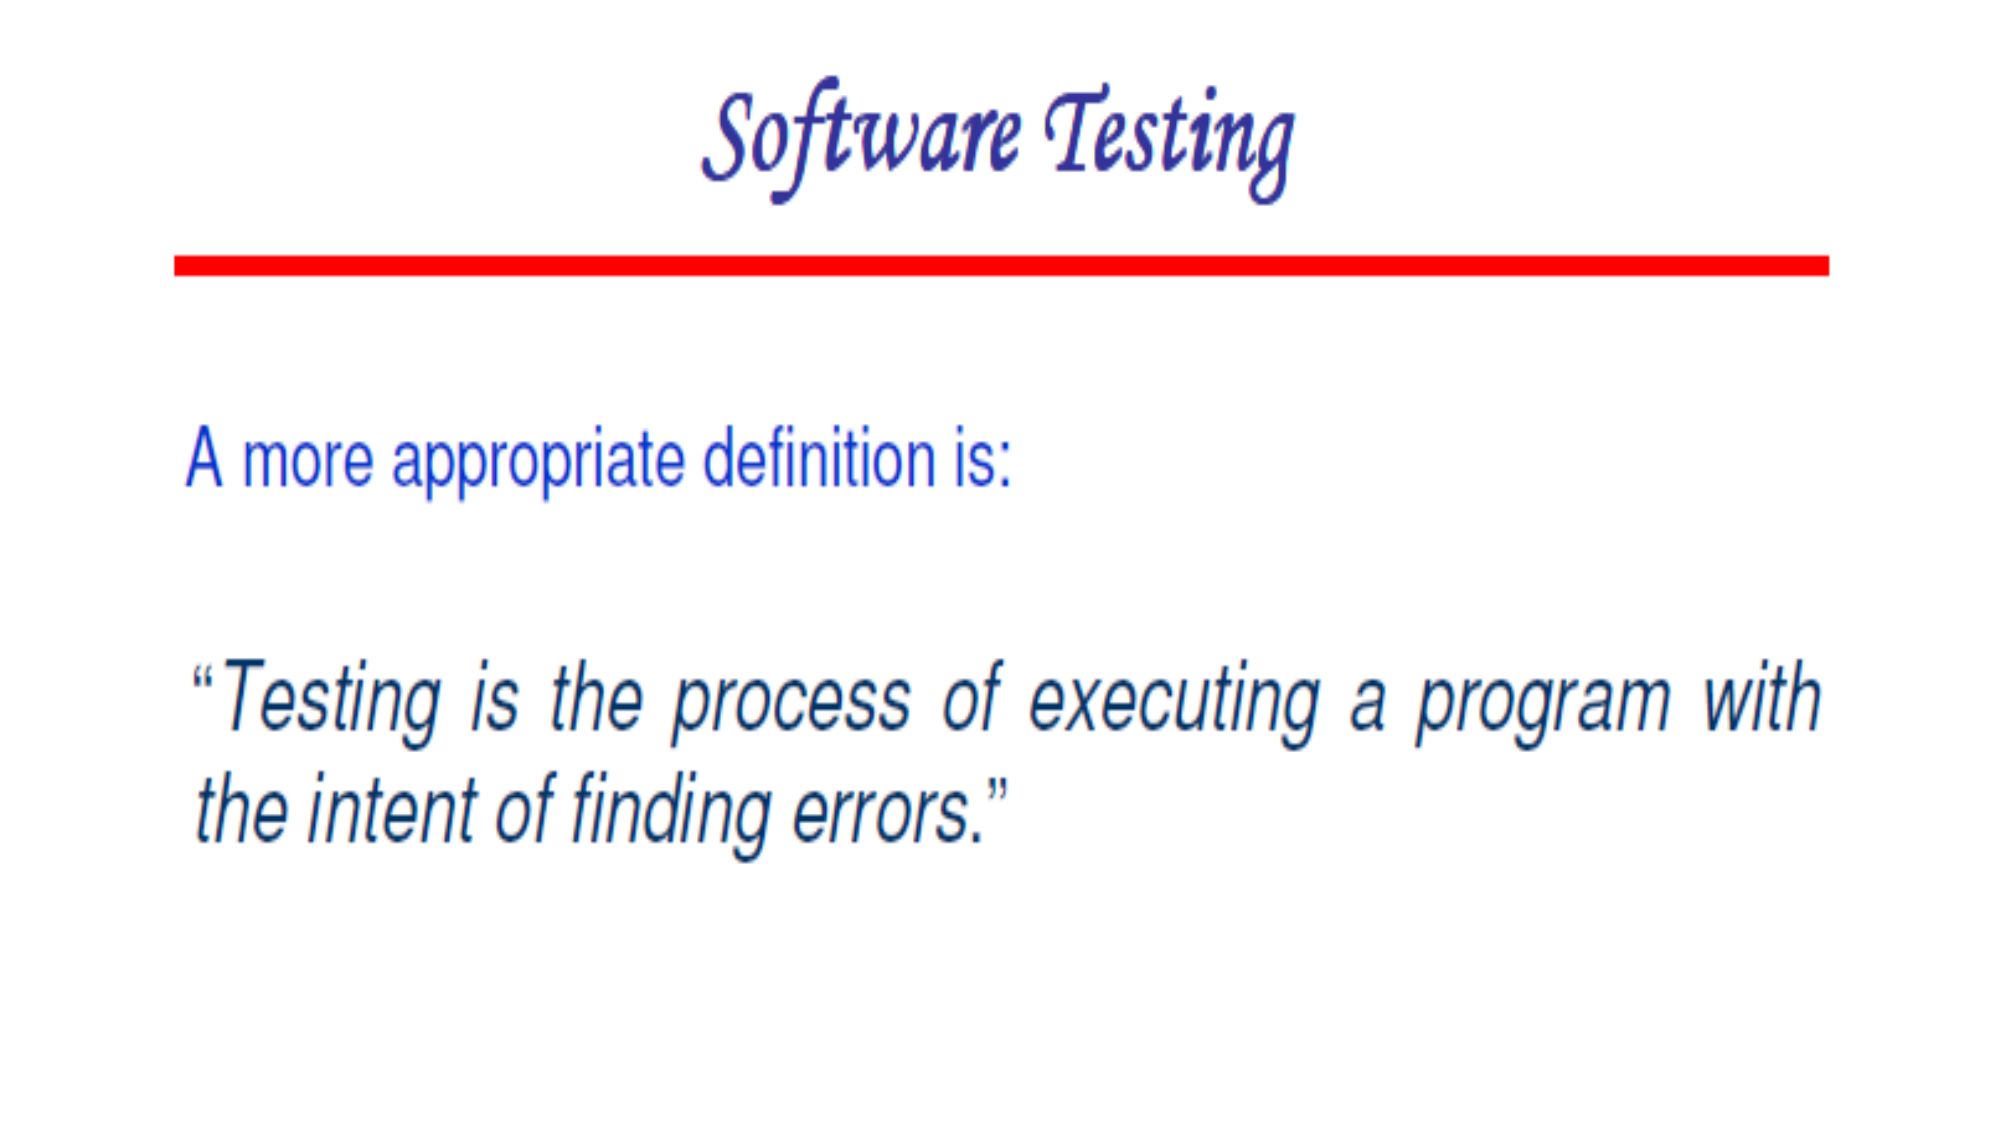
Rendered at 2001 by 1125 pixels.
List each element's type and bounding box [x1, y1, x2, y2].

picture [113, 50, 1902, 1125]
